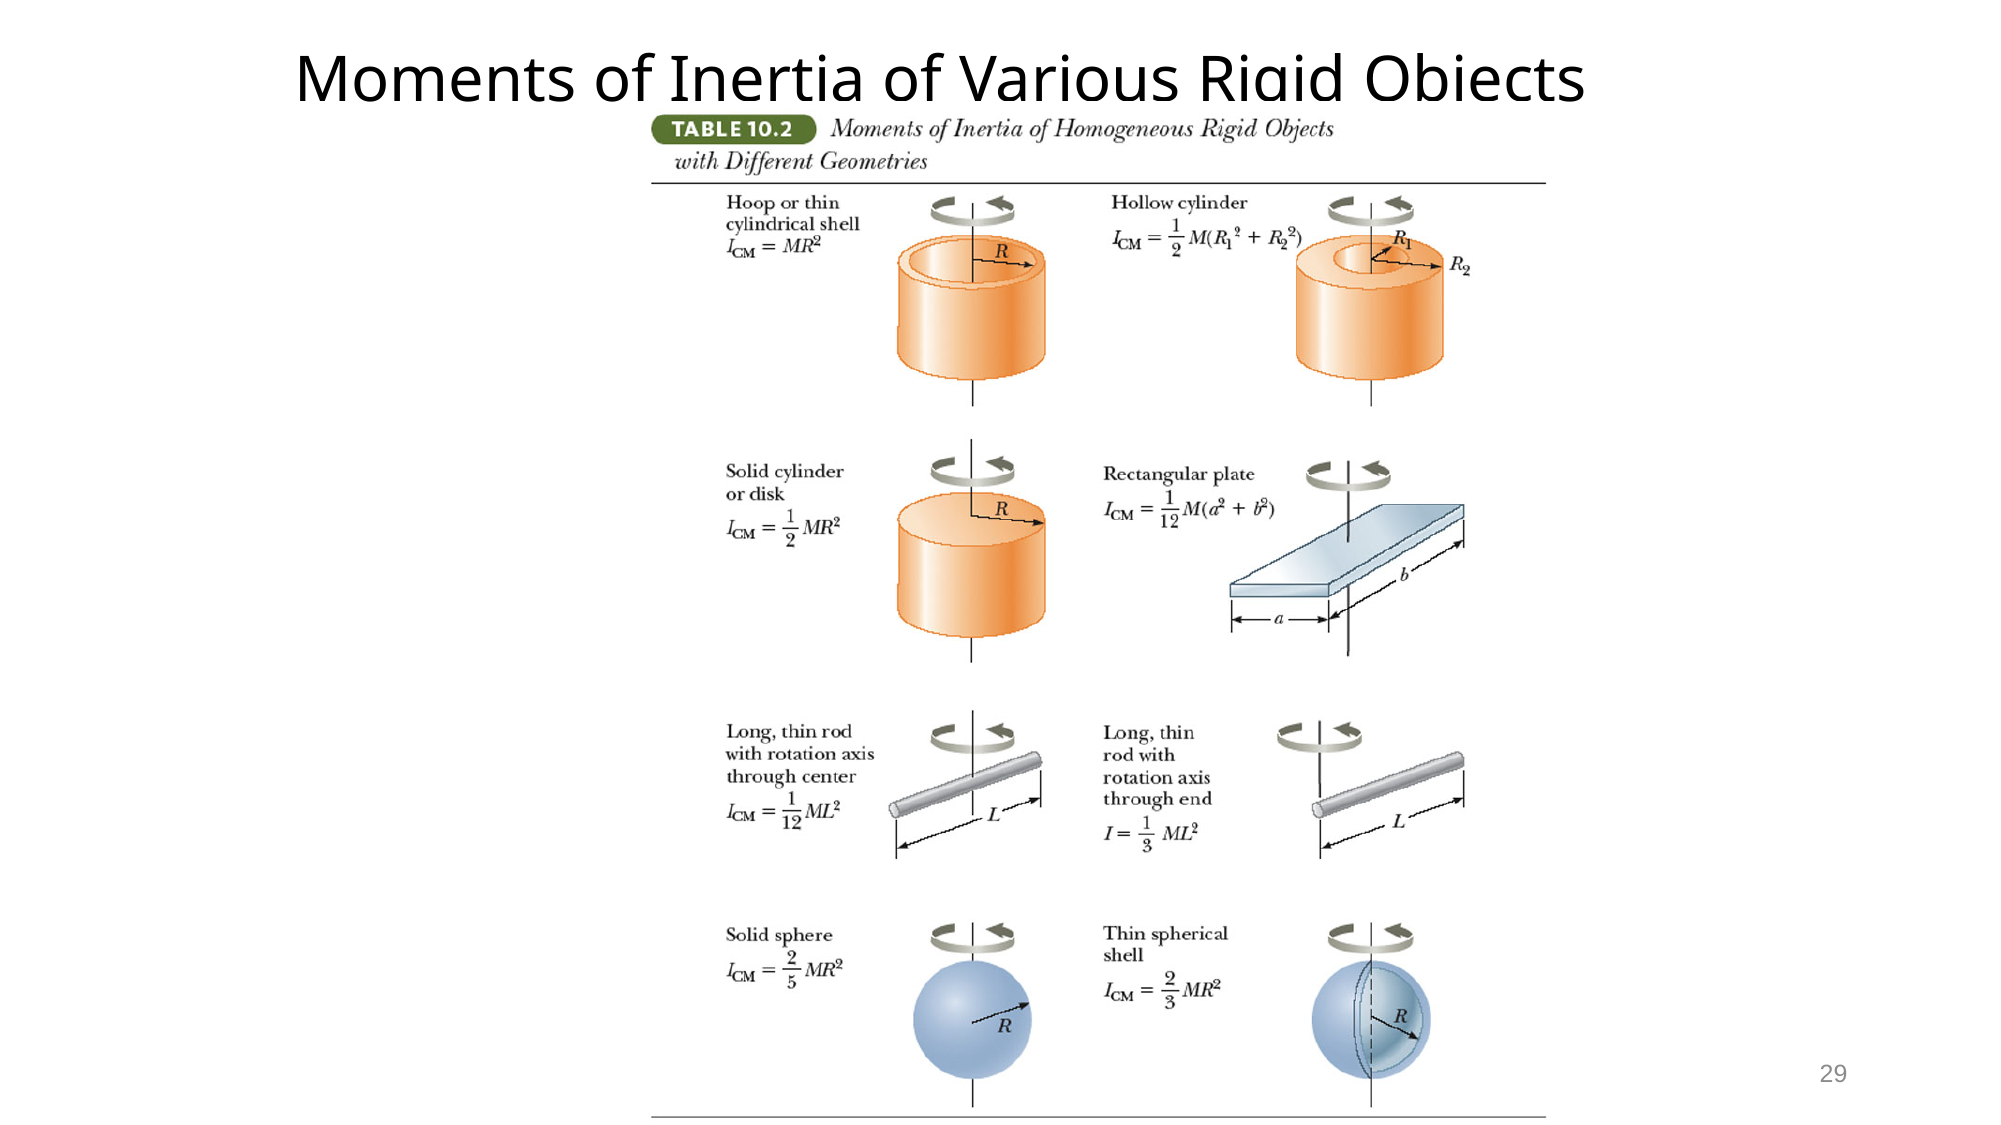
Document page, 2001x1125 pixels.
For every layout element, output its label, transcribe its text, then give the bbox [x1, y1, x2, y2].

slide_number 29 [1564, 1042, 1863, 1103]
title Moments of Inertia of Various Rigid Objects [279, 31, 1630, 131]
picture [627, 101, 1564, 1125]
